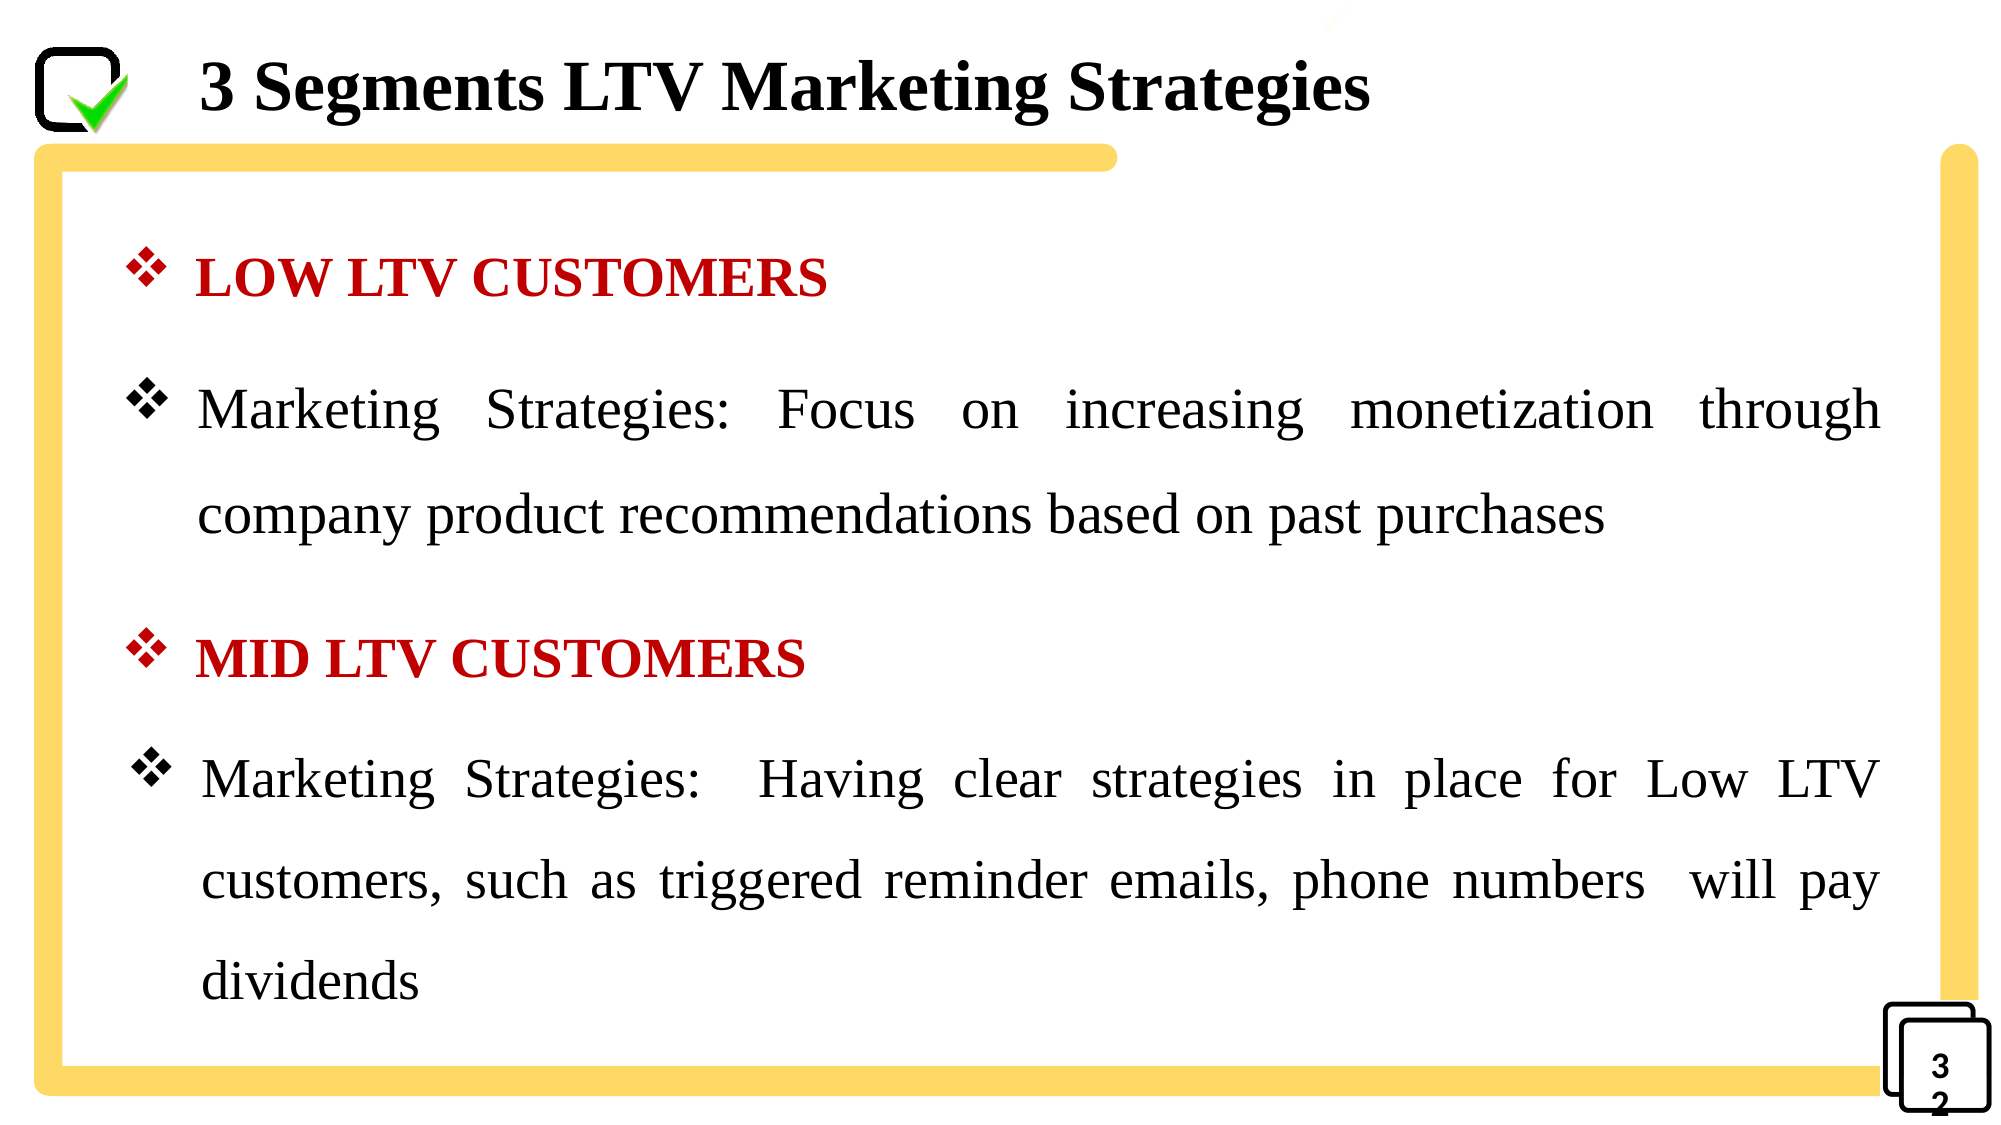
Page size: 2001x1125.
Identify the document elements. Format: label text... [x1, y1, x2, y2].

text_box MID LTV CUSTOMERS [106, 579, 2000, 697]
picture [1880, 1000, 1994, 1114]
title Marketing Strategies: Having clear strategies in place for Low LTV customers, such as triggered reminder emails, phone numbers will pay dividends [111, 697, 1898, 1019]
text_box Marketing Strategies: Focus on increasing monetization through company product recommendations based on past purchases [106, 293, 1898, 553]
subtitle . [1302, 0, 2000, 198]
picture [35, 41, 160, 150]
slide_number 32 [1915, 1033, 1963, 1094]
text_box LOW LTV CUSTOMERS [106, 198, 2000, 316]
text_box 3 Segments LTV Marketing Strategies [127, 40, 1444, 134]
